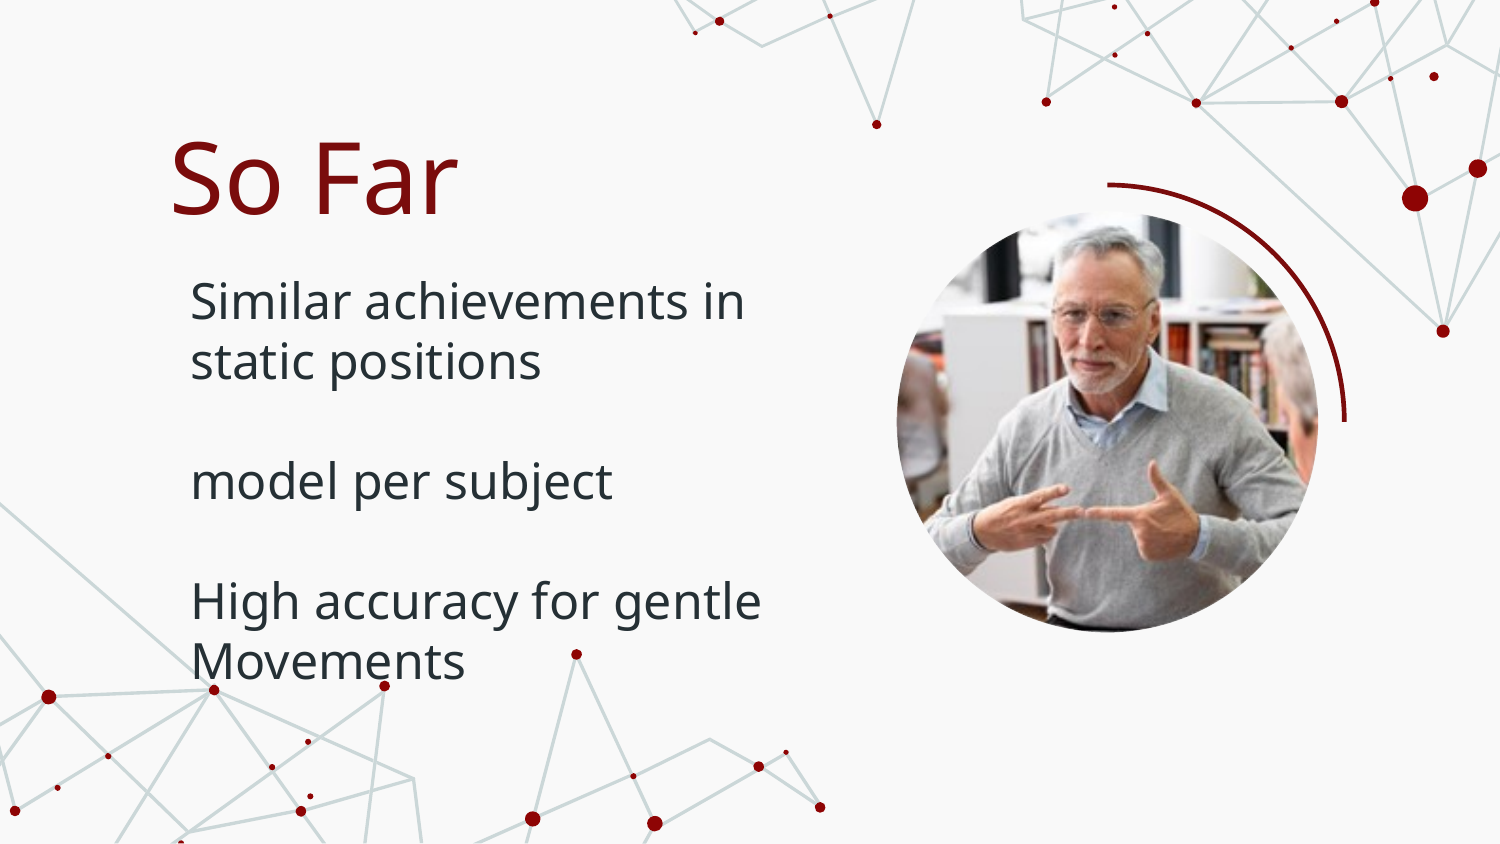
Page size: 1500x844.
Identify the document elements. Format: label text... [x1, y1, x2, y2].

subtitle Similar achievements in static positions model per subject High accuracy for gentle Movements [154, 254, 1317, 743]
picture [896, 211, 1319, 633]
text_box [1323, 323, 1345, 422]
text_box [1107, 184, 1212, 209]
title So Far [154, 99, 777, 222]
